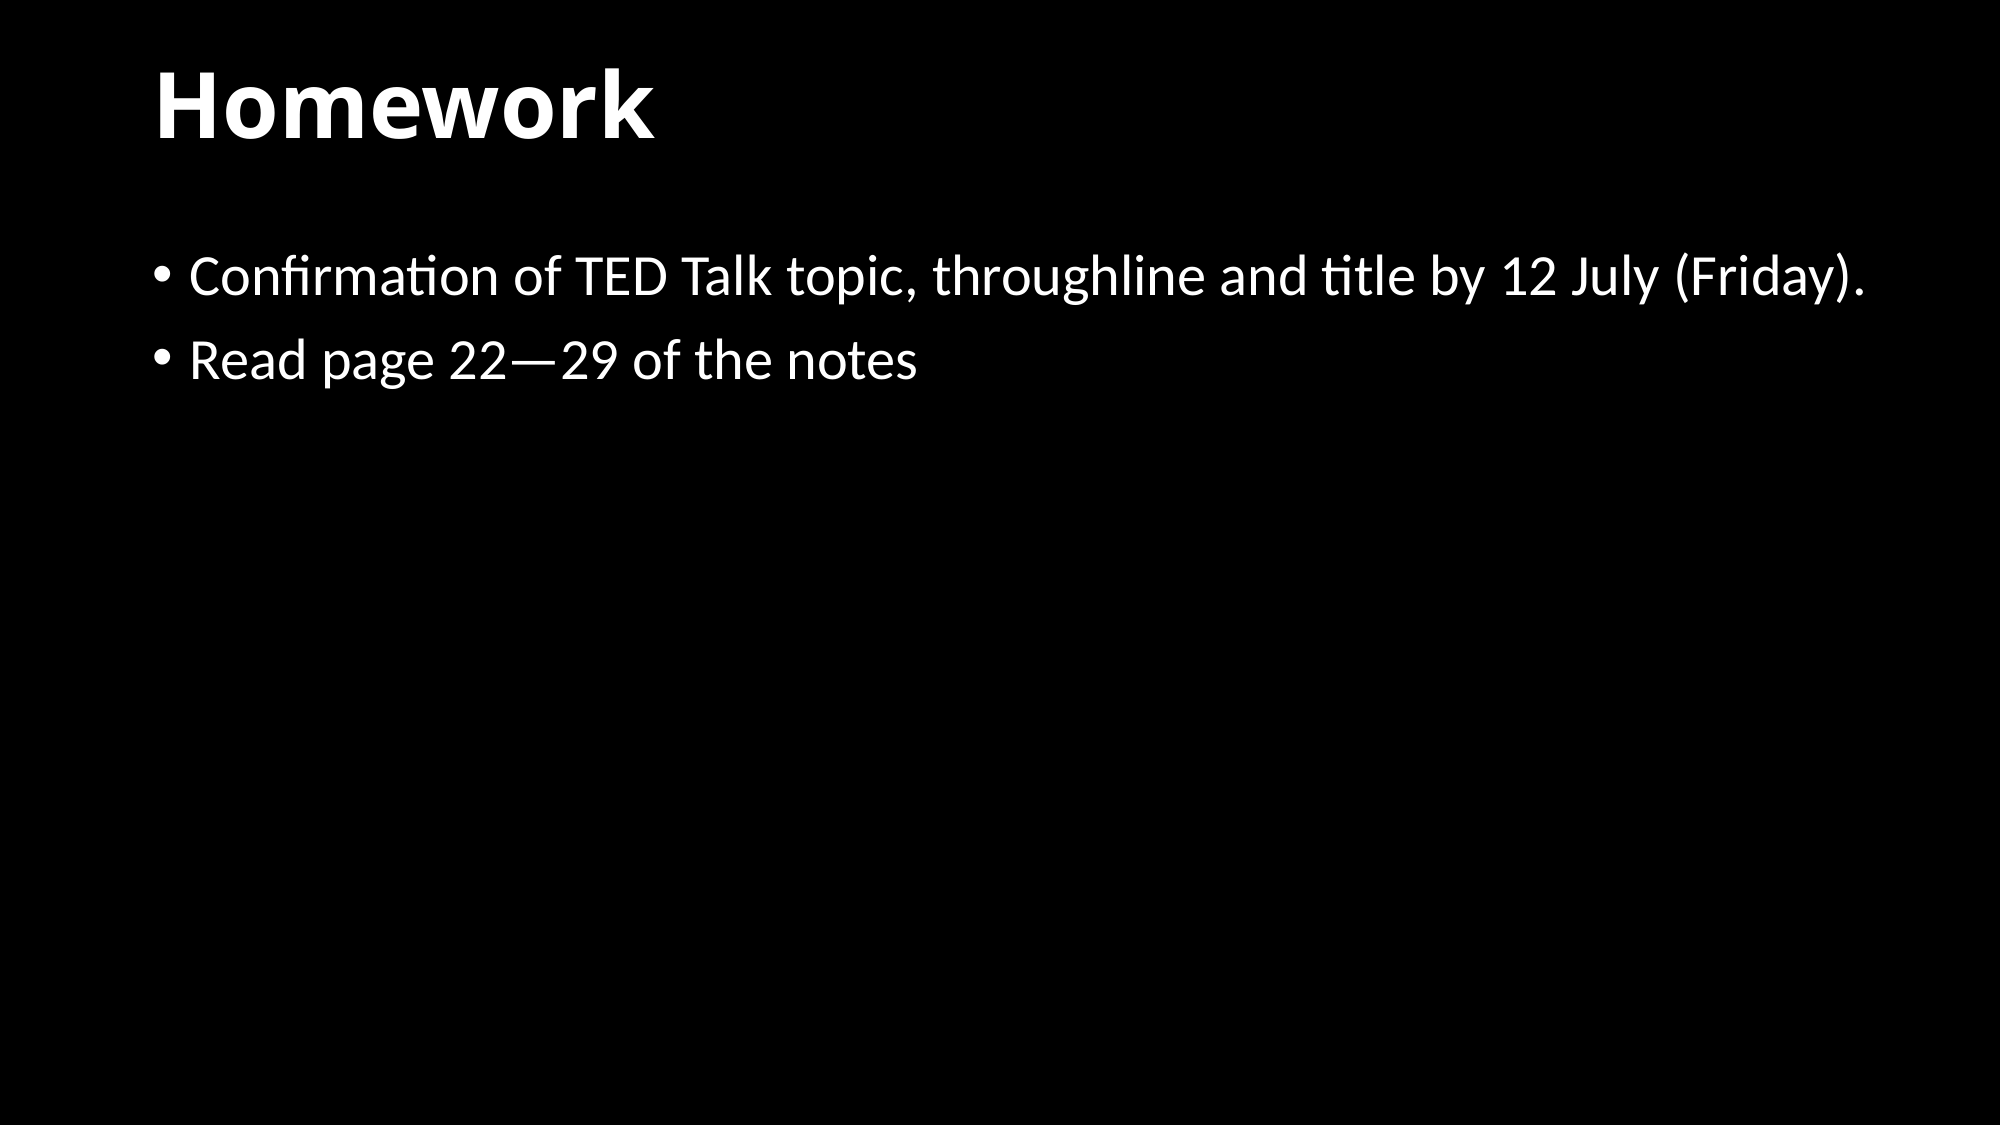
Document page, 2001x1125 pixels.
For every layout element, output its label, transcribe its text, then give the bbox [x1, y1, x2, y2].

title Homework [137, 0, 1863, 218]
list Confirmation of TED Talk topic, throughline and title by 12 July (Friday). Read page 22—29 of the notes [137, 237, 1887, 952]
